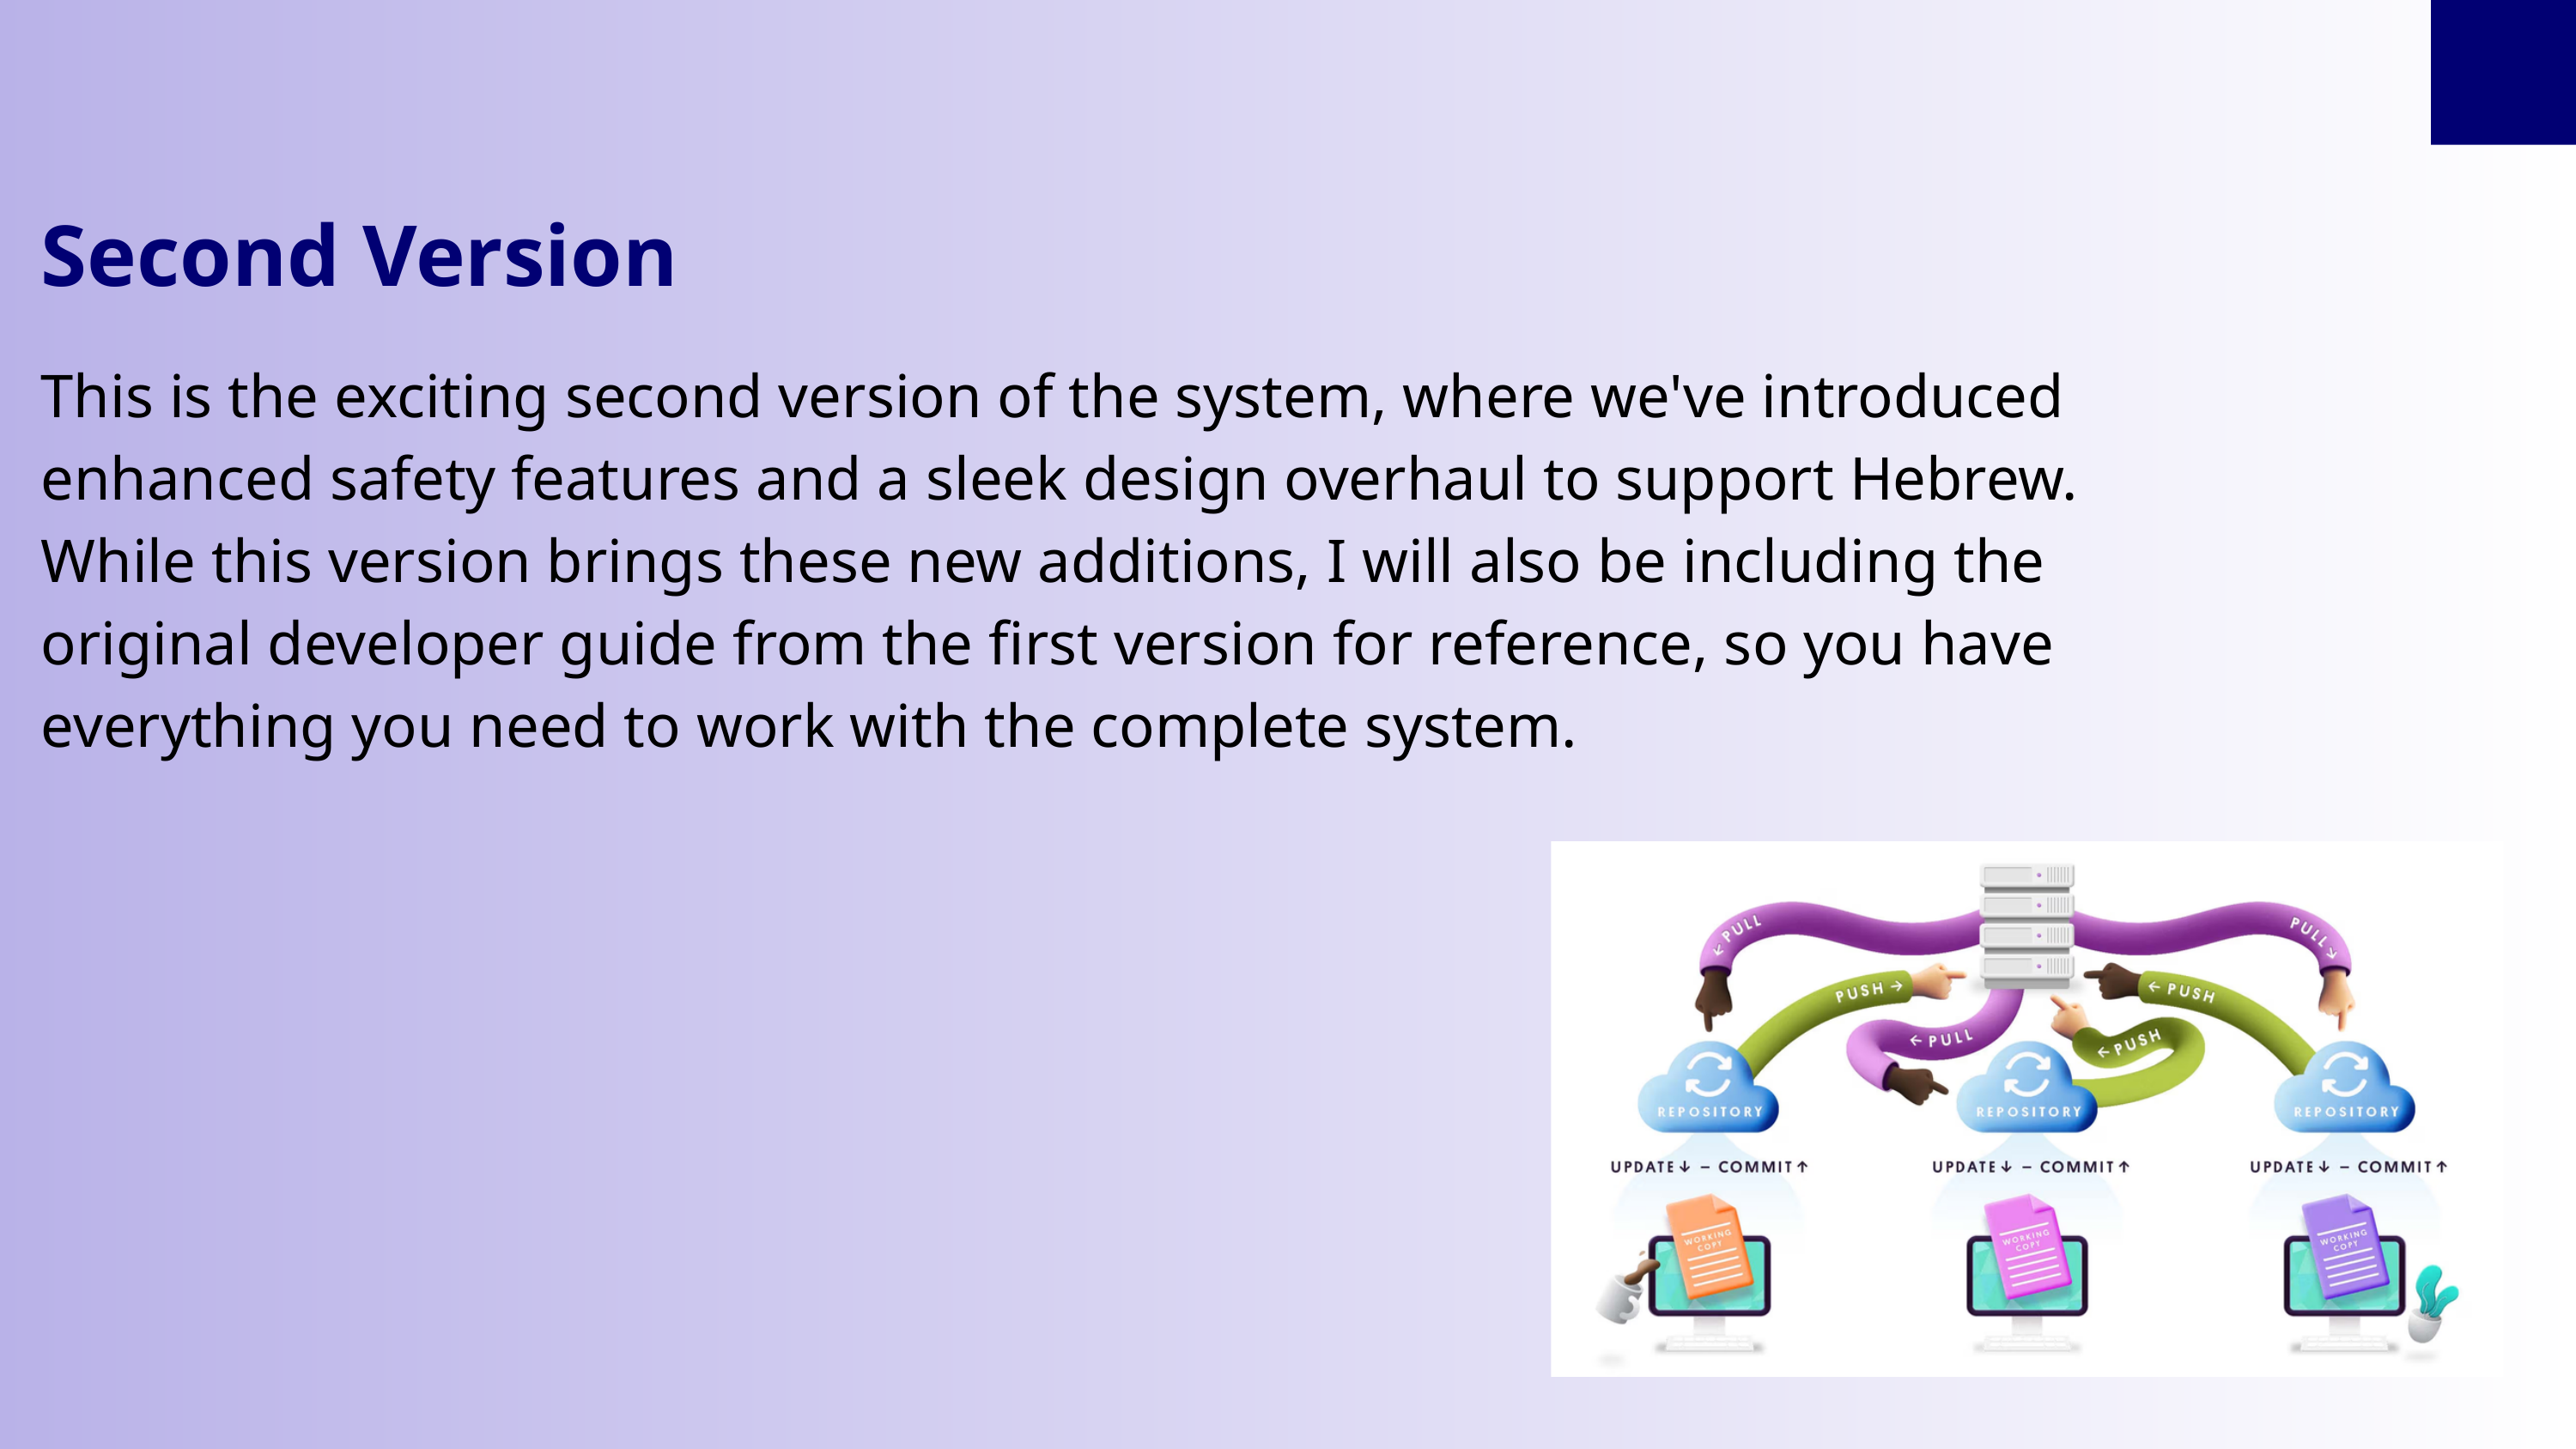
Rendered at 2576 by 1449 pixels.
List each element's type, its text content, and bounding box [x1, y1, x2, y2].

text_box Second Version [40, 209, 1526, 303]
text_box [1551, 841, 2504, 1378]
text_box [2431, 0, 2576, 145]
text_box This is the exciting second version of the system, where we've introduced enhanced safety features and a sleek design overhaul to support Hebrew. While this version brings these new additions, I will also be including the original developer guide from the first version for reference, so you have everything you need to work with the complete system. [40, 347, 2122, 759]
